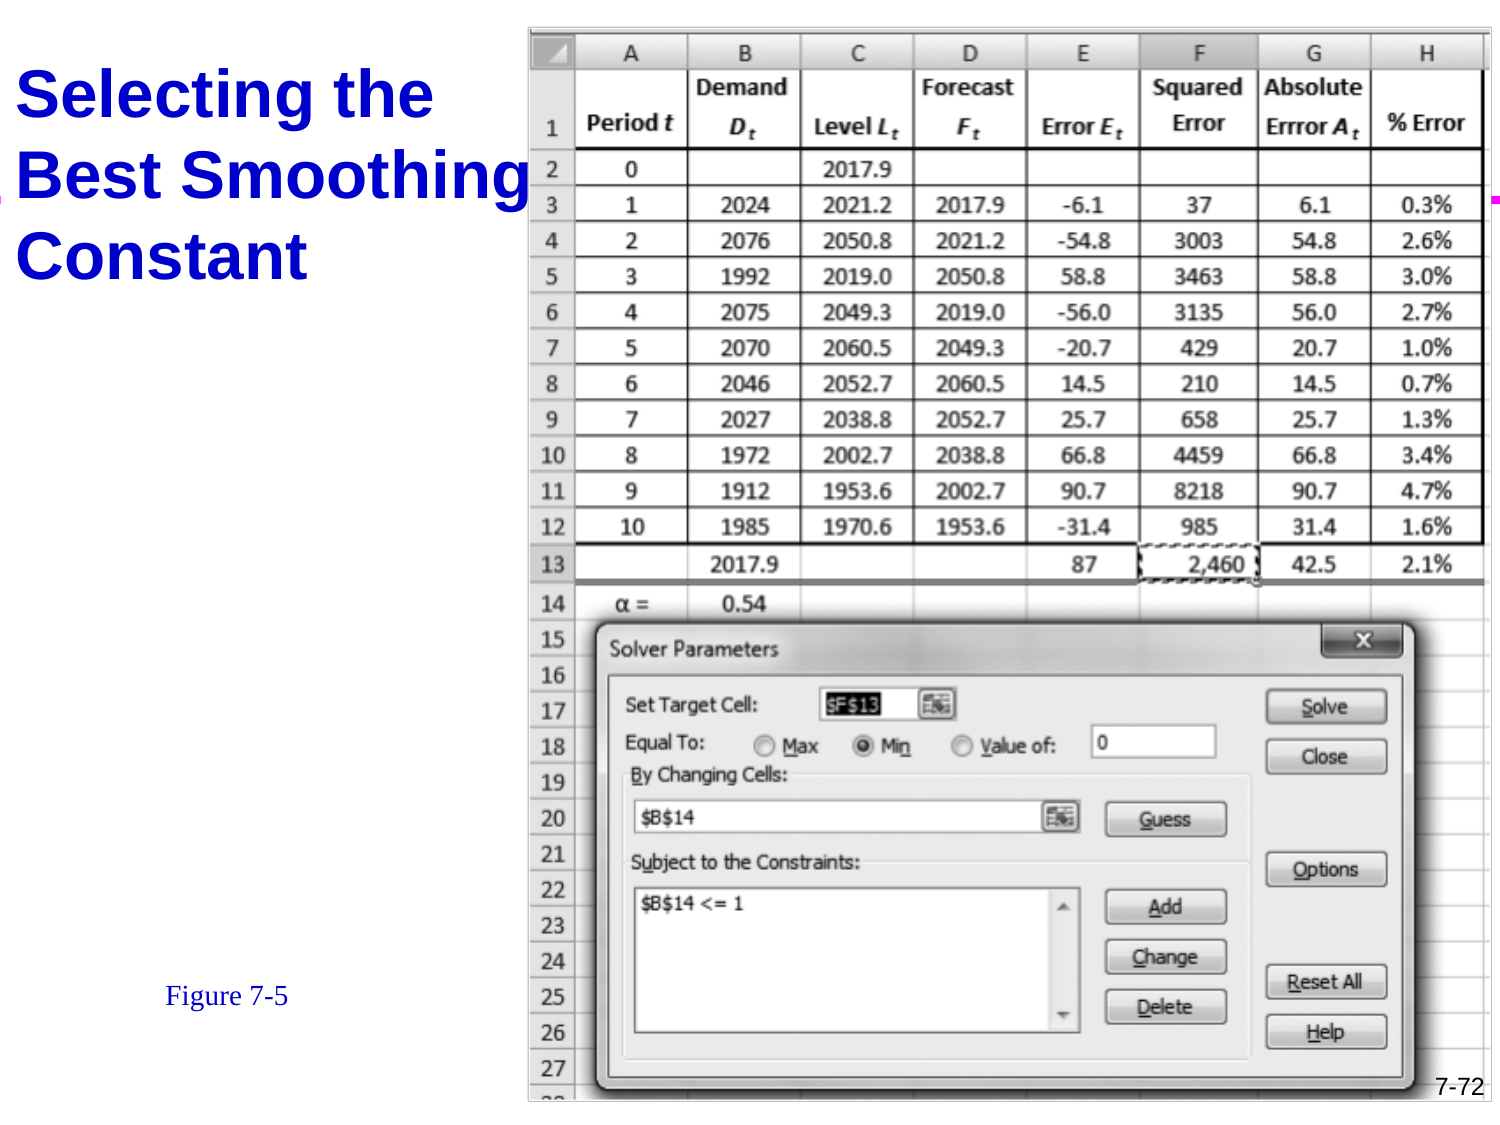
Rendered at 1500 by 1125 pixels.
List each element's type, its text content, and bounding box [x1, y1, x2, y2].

slide_number 7-72 [1187, 1062, 1500, 1125]
picture [524, 24, 1496, 1113]
title Selecting the Best Smoothing Constant [0, 37, 519, 300]
text_box Figure 7-5 [150, 968, 304, 1019]
